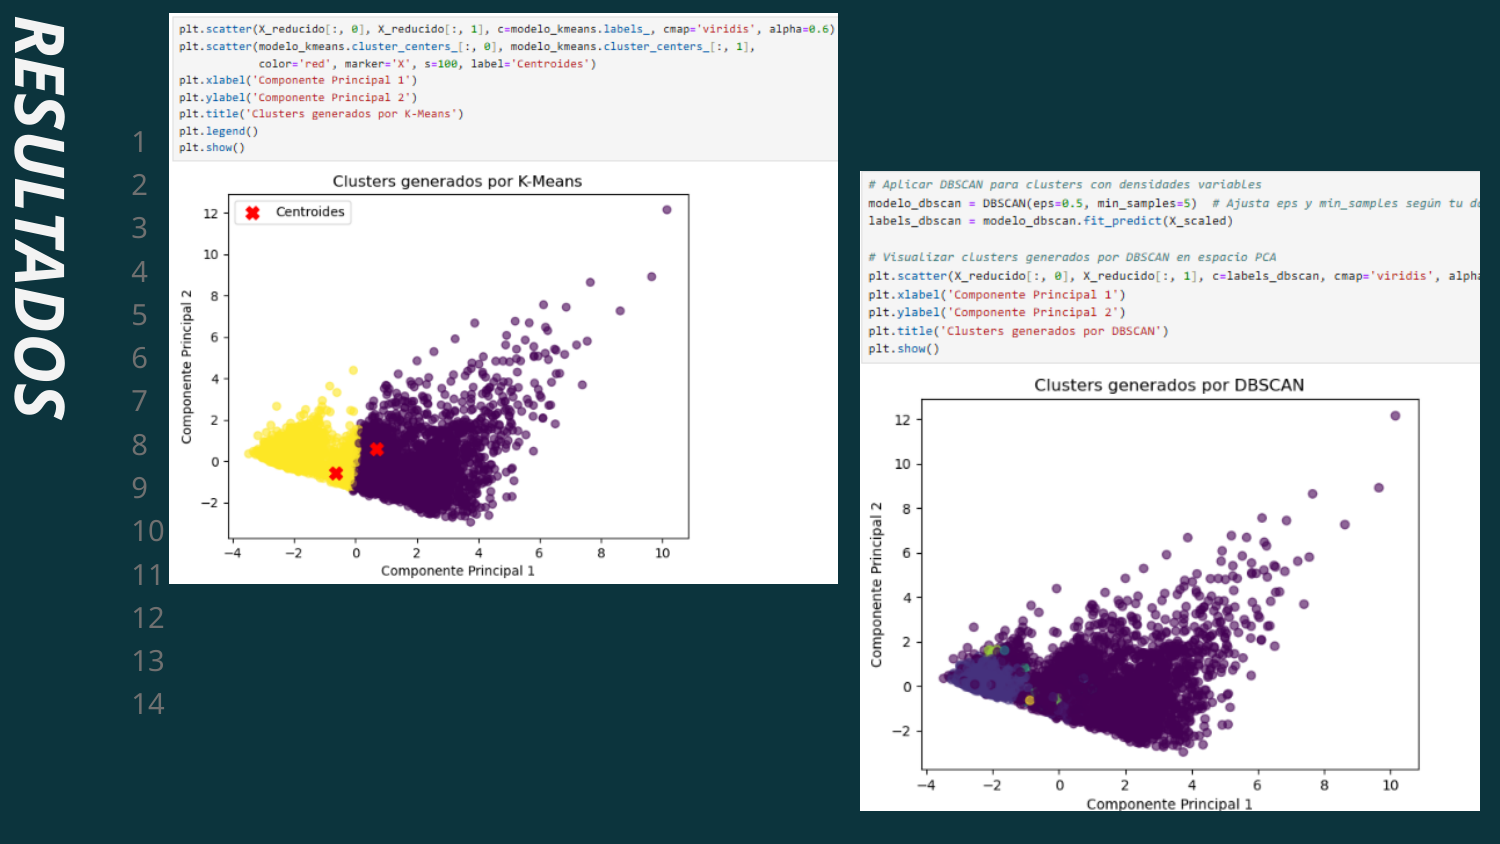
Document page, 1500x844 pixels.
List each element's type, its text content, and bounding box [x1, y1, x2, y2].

picture [859, 171, 1480, 812]
title RESULTADOS [0, 0, 85, 457]
picture [169, 13, 839, 584]
